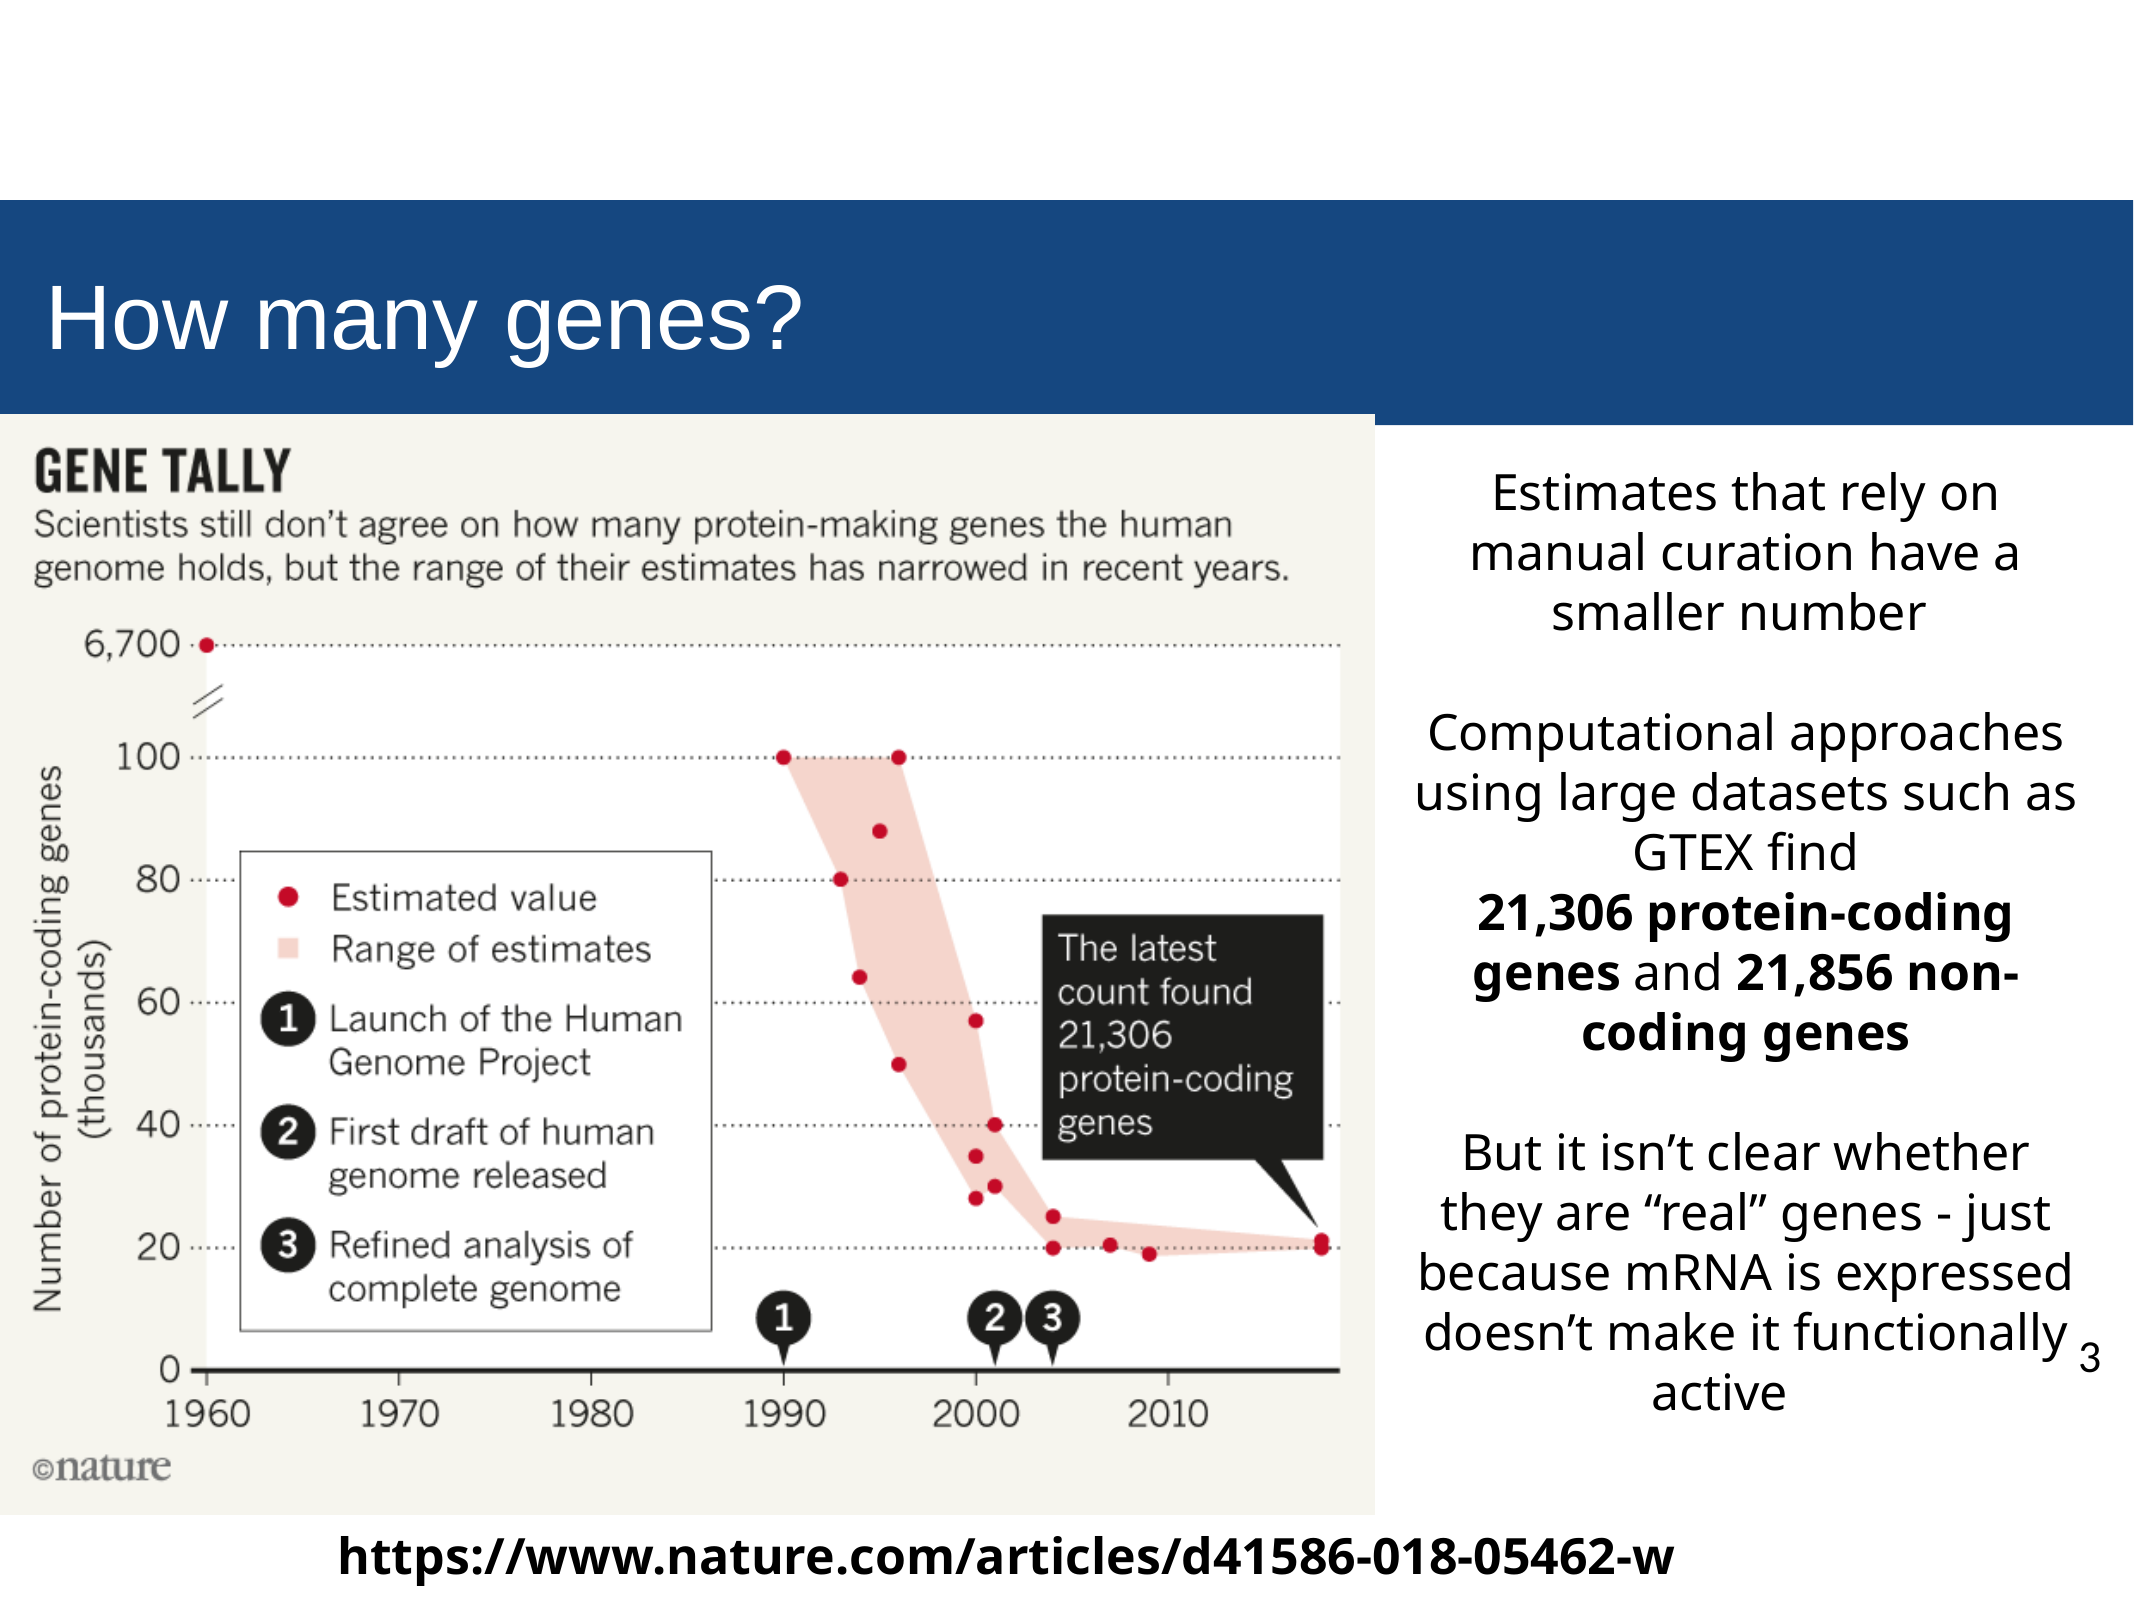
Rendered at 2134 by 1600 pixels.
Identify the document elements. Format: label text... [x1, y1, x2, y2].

title How many genes? [34, 212, 2102, 414]
slide_number 3 [2096, 1326, 2102, 1382]
text_box Estimates that rely on manual curation have a smaller number Computational approaches using large datasets such as GTEX find 21,306 protein-coding genes and 21,856 non-coding genes But it isn’t clear whether they are “real” genes - just because mRNA is expressed doesn’t make it functionally active [1396, 451, 2096, 1429]
picture [0, 414, 1375, 1515]
text_box https://www.nature.com/articles/d41586-018-05462-w [329, 1515, 1684, 1593]
